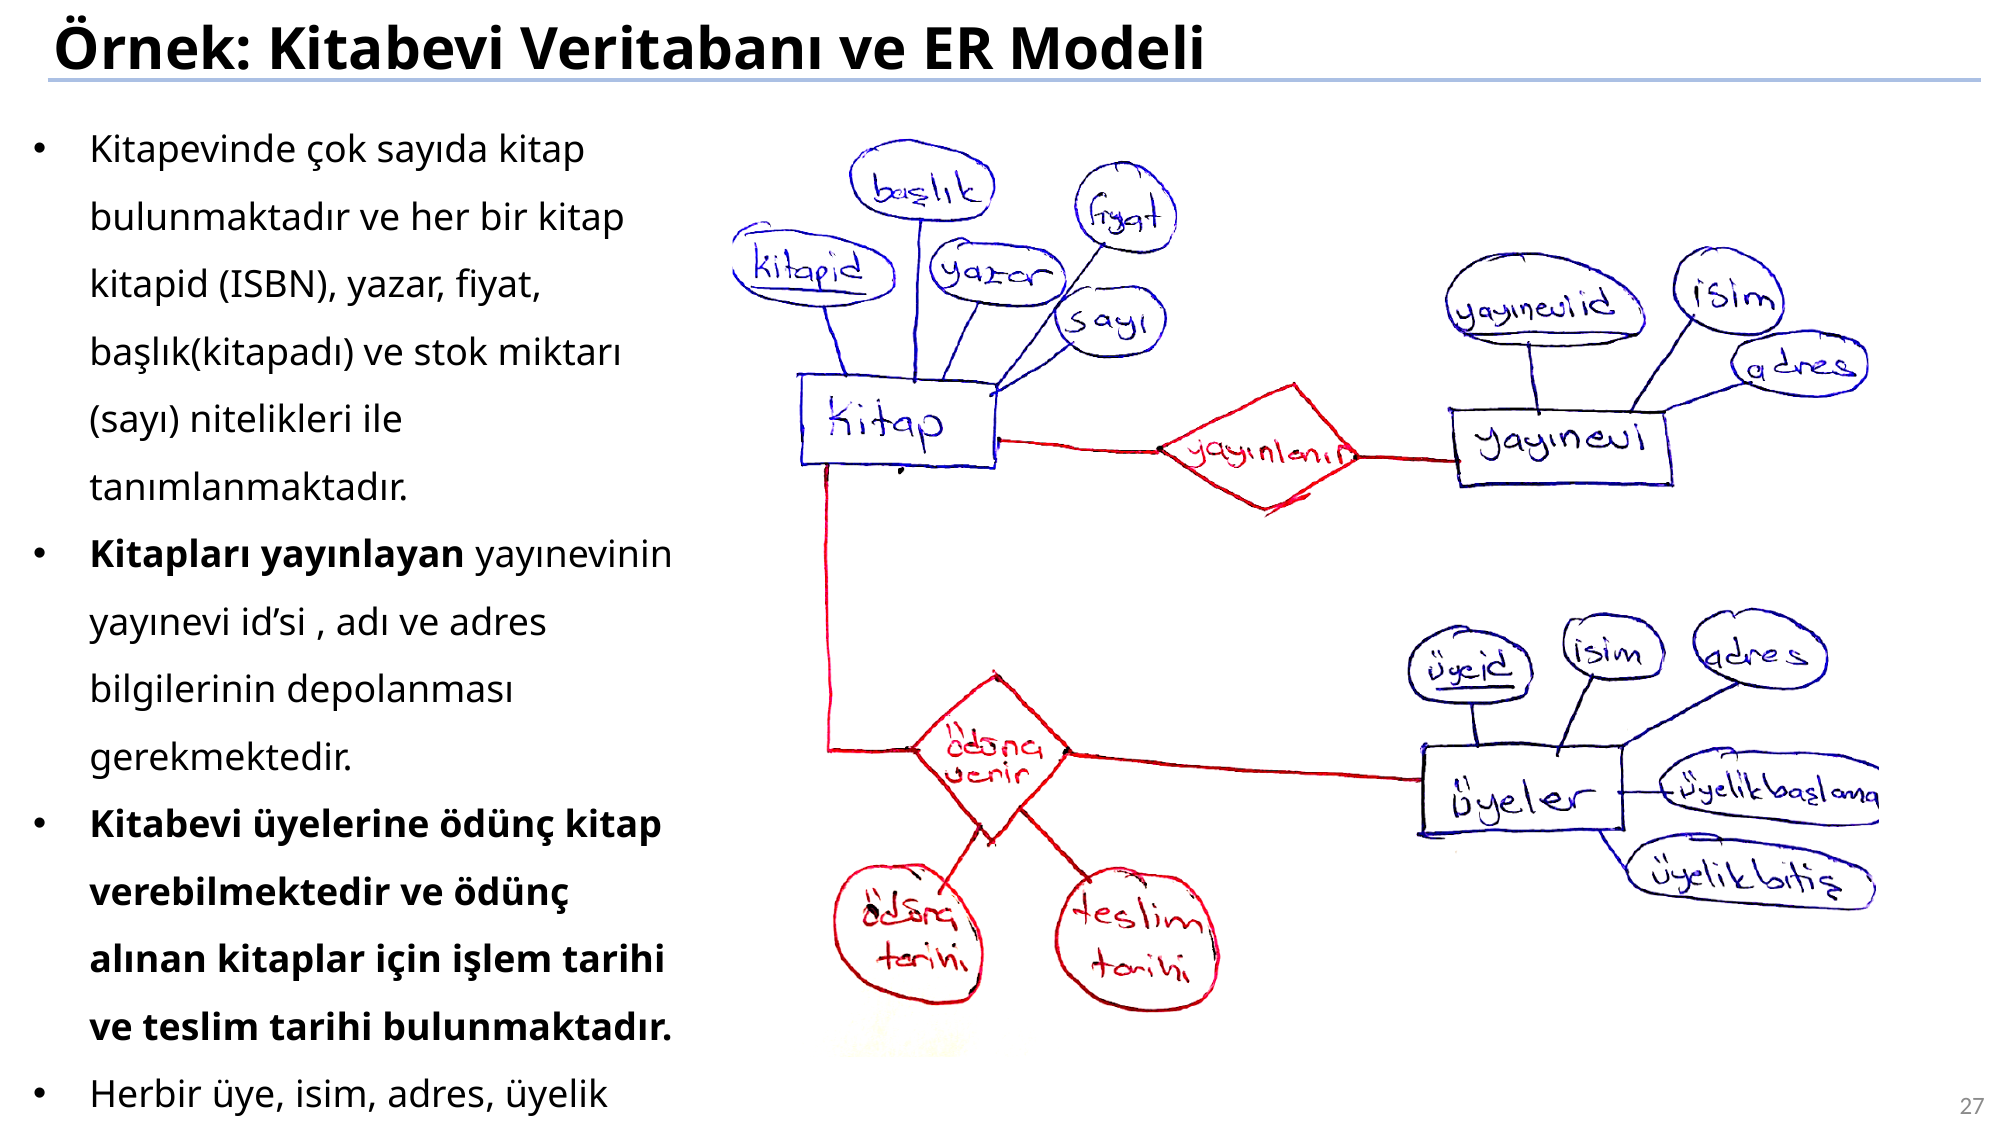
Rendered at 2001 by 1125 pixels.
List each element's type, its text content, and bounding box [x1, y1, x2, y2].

picture [732, 8, 1879, 1125]
text_box Örnek: Kitabevi Veritabanı ve ER Modeli [38, 6, 1808, 96]
text_box Kitapevinde çok sayıda kitap bulunmaktadır ve her bir kitap kitapid (ISBN), yazar, fiyat, başlık(kitapadı) ve stok miktarı (sayı) nitelikleri ile tanımlanmaktadır. Kitapları yayınlayan yayınevinin yayınevi id’si , adı ve adres bilgilerinin depolanması gerekmektedir. Kitabevi üyelerine ödünç kitap verebilmektedir ve ödünç alınan kitaplar için işlem tarihi ve teslim tarihi bulunmaktadır. Herbir üye, isim, adres, üyelik baslama tarihi, üyelik bitiş tarihi, ve üye numarası ile nitelendirilmektedir. [18, 95, 692, 1125]
slide_number 27 [1781, 1083, 2000, 1125]
